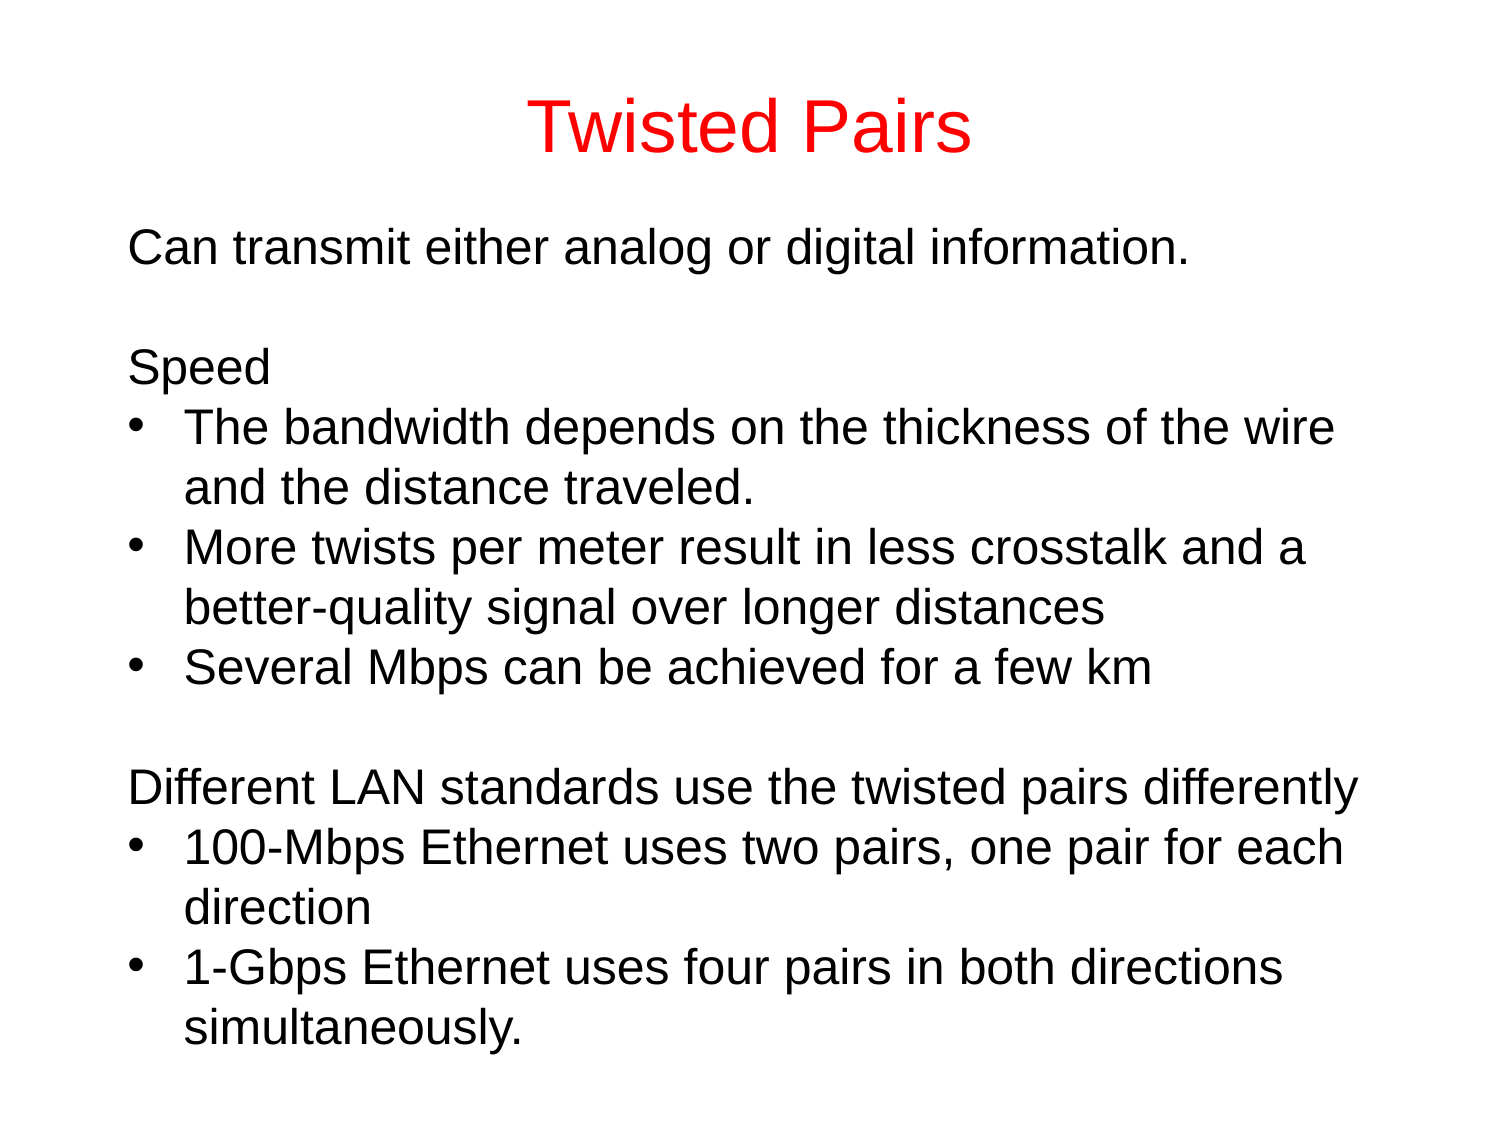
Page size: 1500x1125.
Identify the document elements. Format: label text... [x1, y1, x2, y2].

text_box Can transmit either analog or digital information. Speed The bandwidth depends on the thickness of the wire and the distance traveled. More twists per meter result in less crosstalk and a better-quality signal over longer distances Several Mbps can be achieved for a few km Different LAN standards use the twisted pairs differently 100-Mbps Ethernet uses two pairs, one pair for each direction 1-Gbps Ethernet uses four pairs in both directions simultaneously. [112, 207, 1388, 1062]
title Twisted Pairs [0, 0, 1500, 245]
